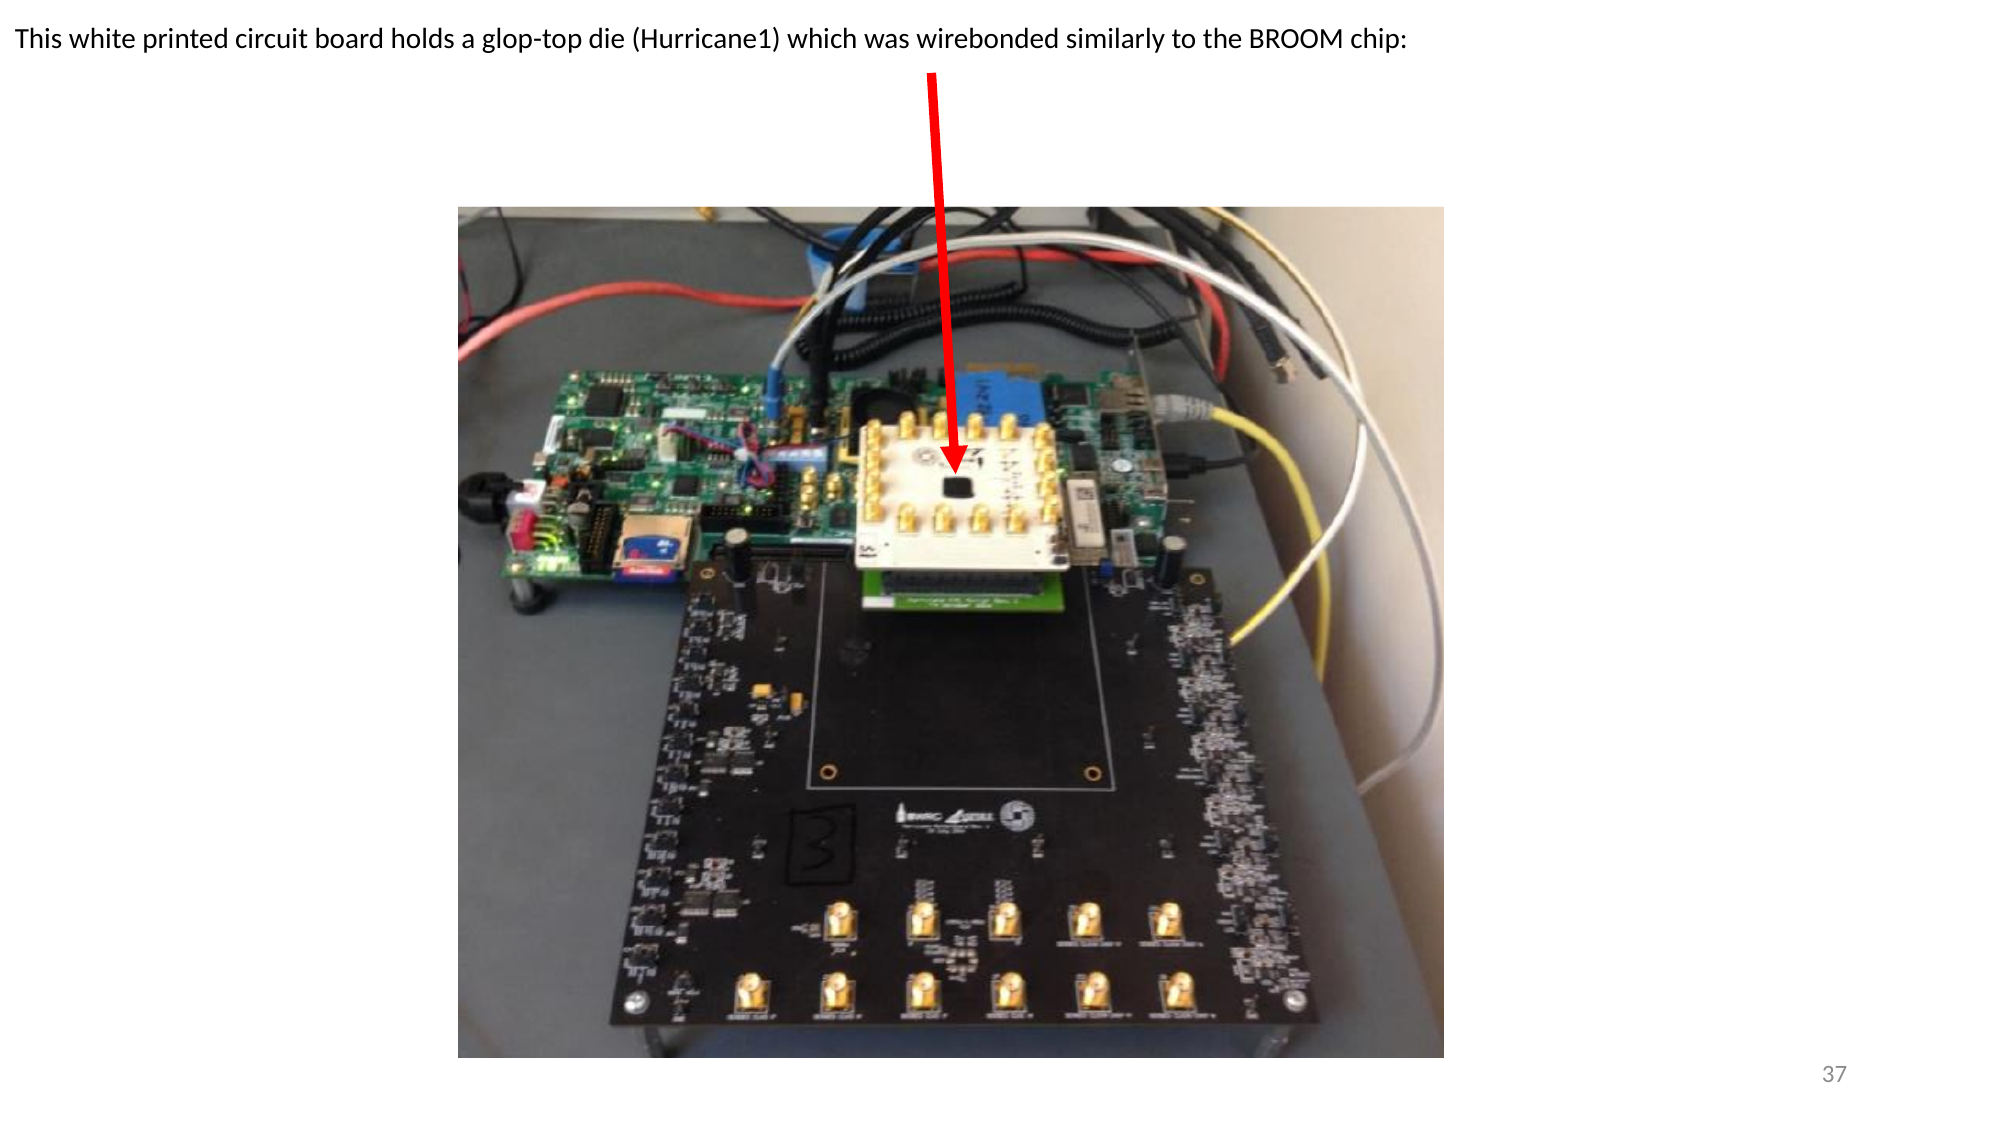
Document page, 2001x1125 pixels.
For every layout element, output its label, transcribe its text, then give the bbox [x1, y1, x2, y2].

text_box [931, 72, 956, 475]
picture [458, 138, 1444, 1125]
slide_number 37 [1412, 1042, 1863, 1103]
text_box This white printed circuit board holds a glop-top die (Hurricane1) which was wirebonded similarly to the BROOM chip: [0, 12, 2000, 62]
